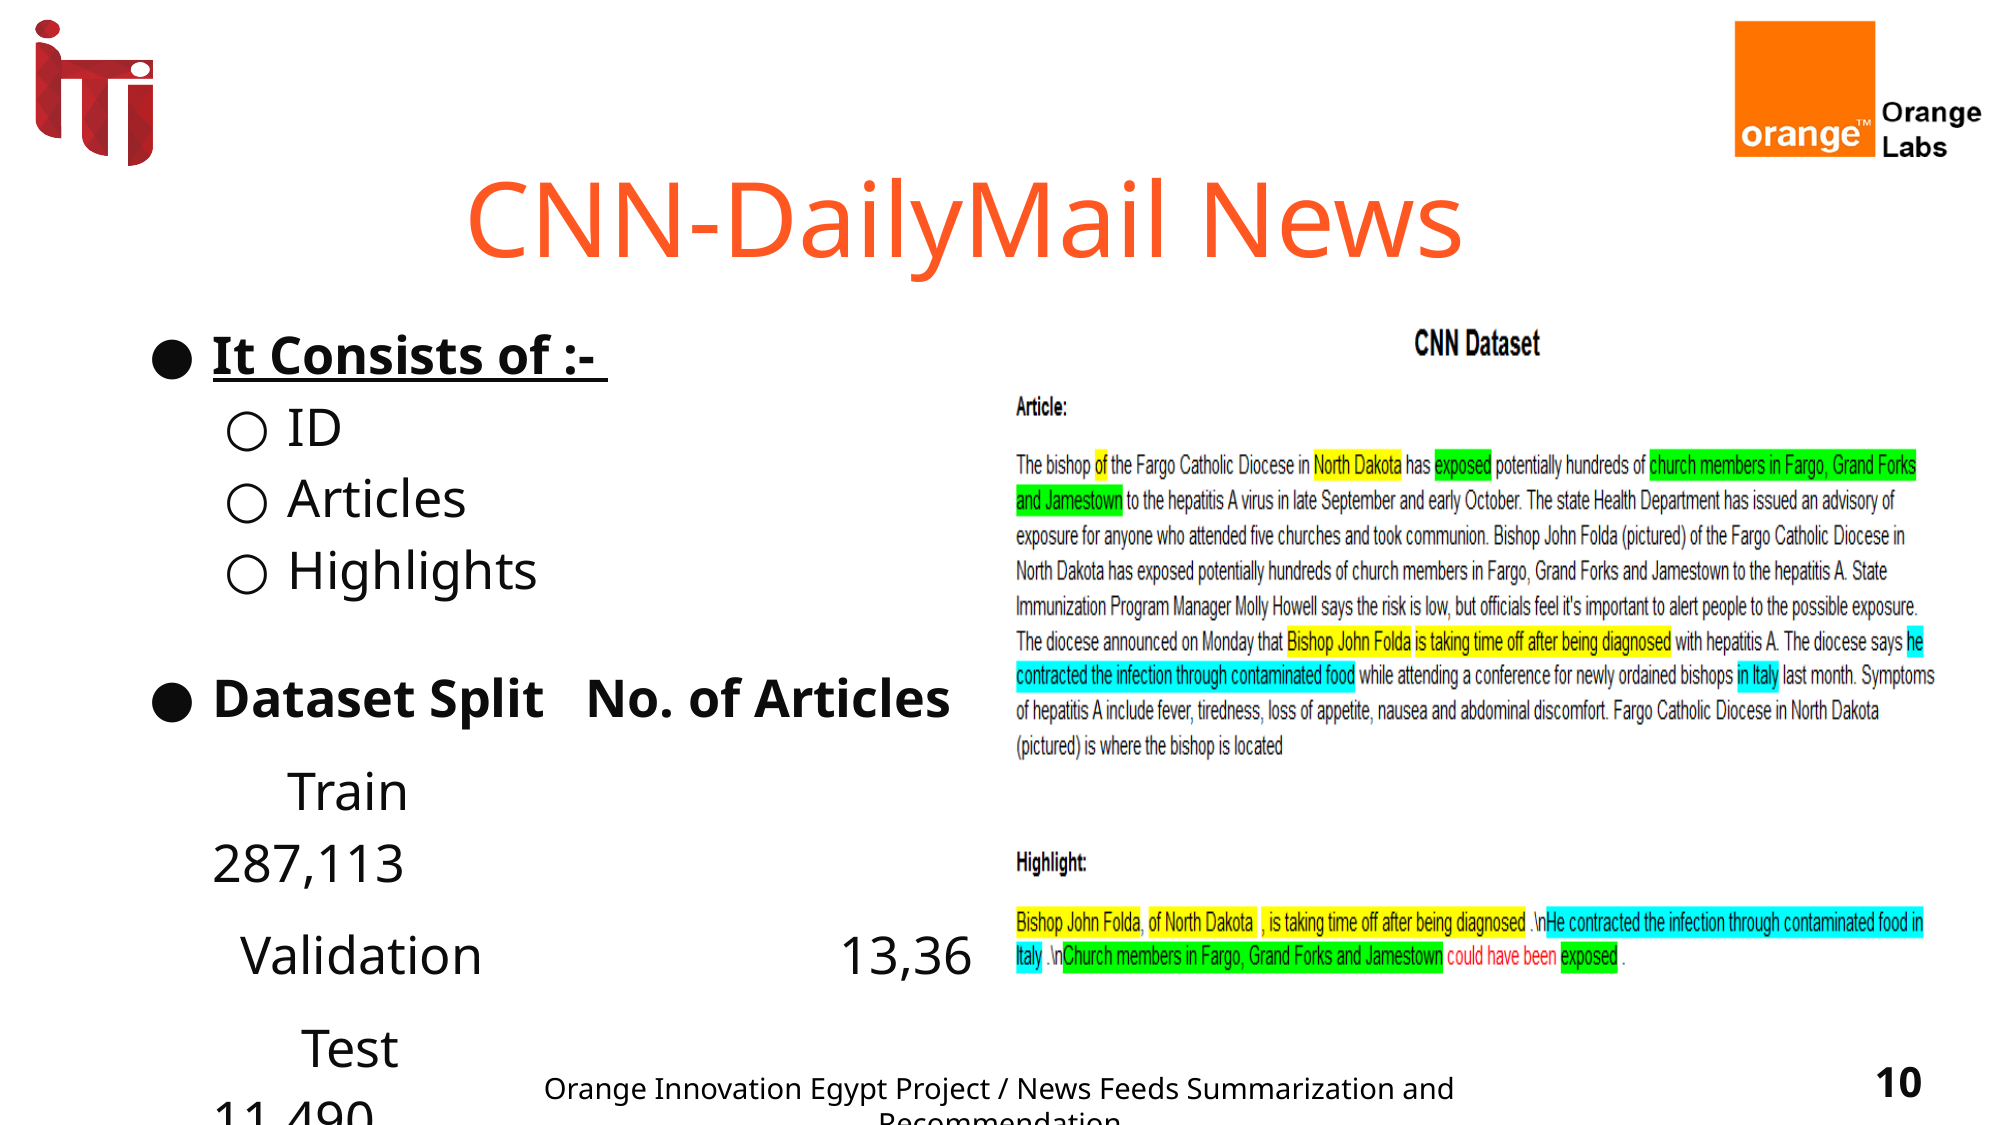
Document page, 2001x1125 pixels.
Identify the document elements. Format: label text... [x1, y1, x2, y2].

list It Consists of :- ID Articles Highlights Dataset Split No. of Articles Train 287,113 Validation 13,368 Test 11,490 [130, 305, 1020, 1089]
picture [973, 280, 1973, 1025]
picture [1712, 12, 2000, 166]
picture [24, 0, 169, 166]
slide_number ‹#› [1777, 1061, 1938, 1107]
title CNN-DailyMail News [168, 83, 1763, 305]
